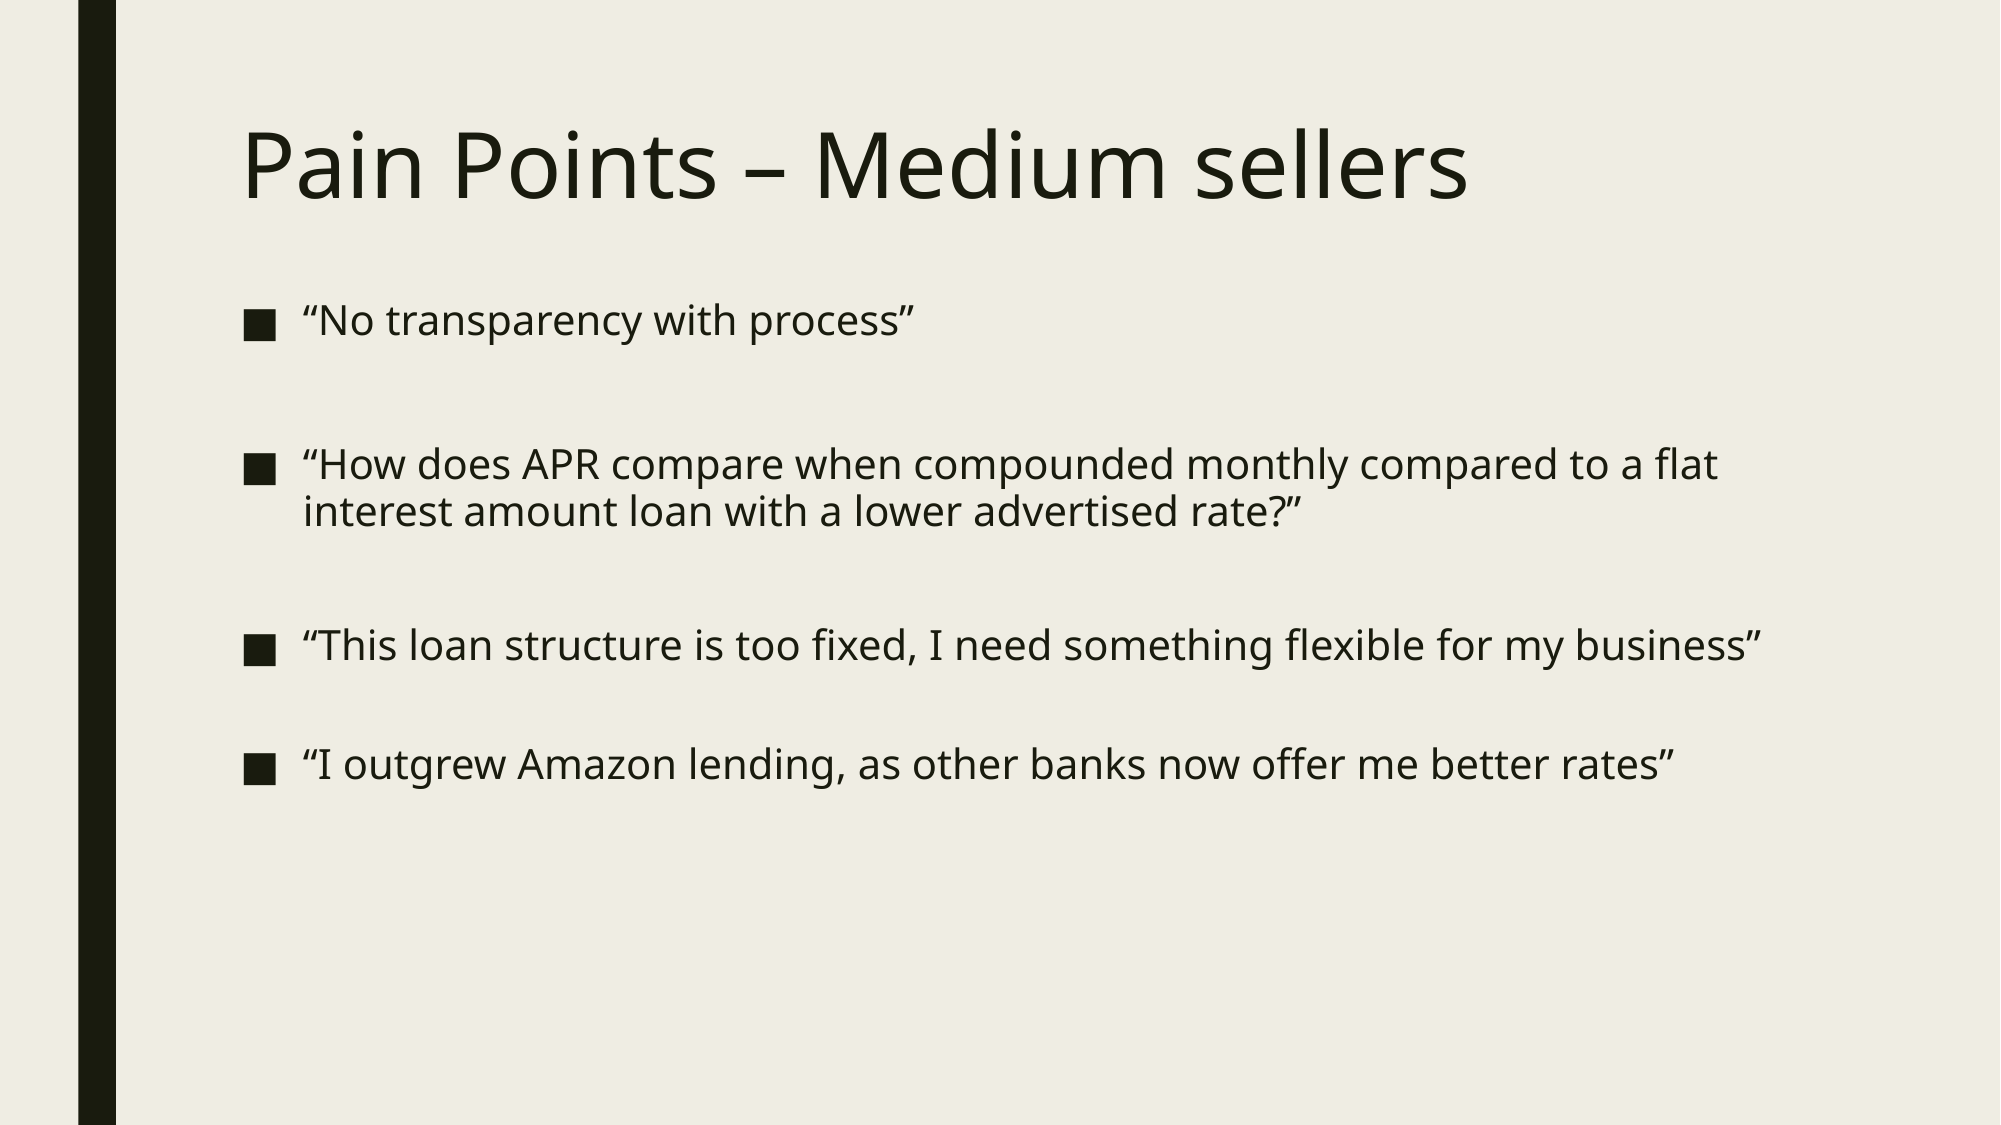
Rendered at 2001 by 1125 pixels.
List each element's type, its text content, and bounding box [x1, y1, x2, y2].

list “No transparency with process” “How does APR compare when compounded monthly compared to a flat interest amount loan with a lower advertised rate?” “This loan structure is too fixed, I need something flexible for my business” “I outgrew Amazon lending, as other banks now offer me better rates” [225, 290, 1800, 1086]
title Pain Points – Medium sellers [225, 112, 1800, 290]
